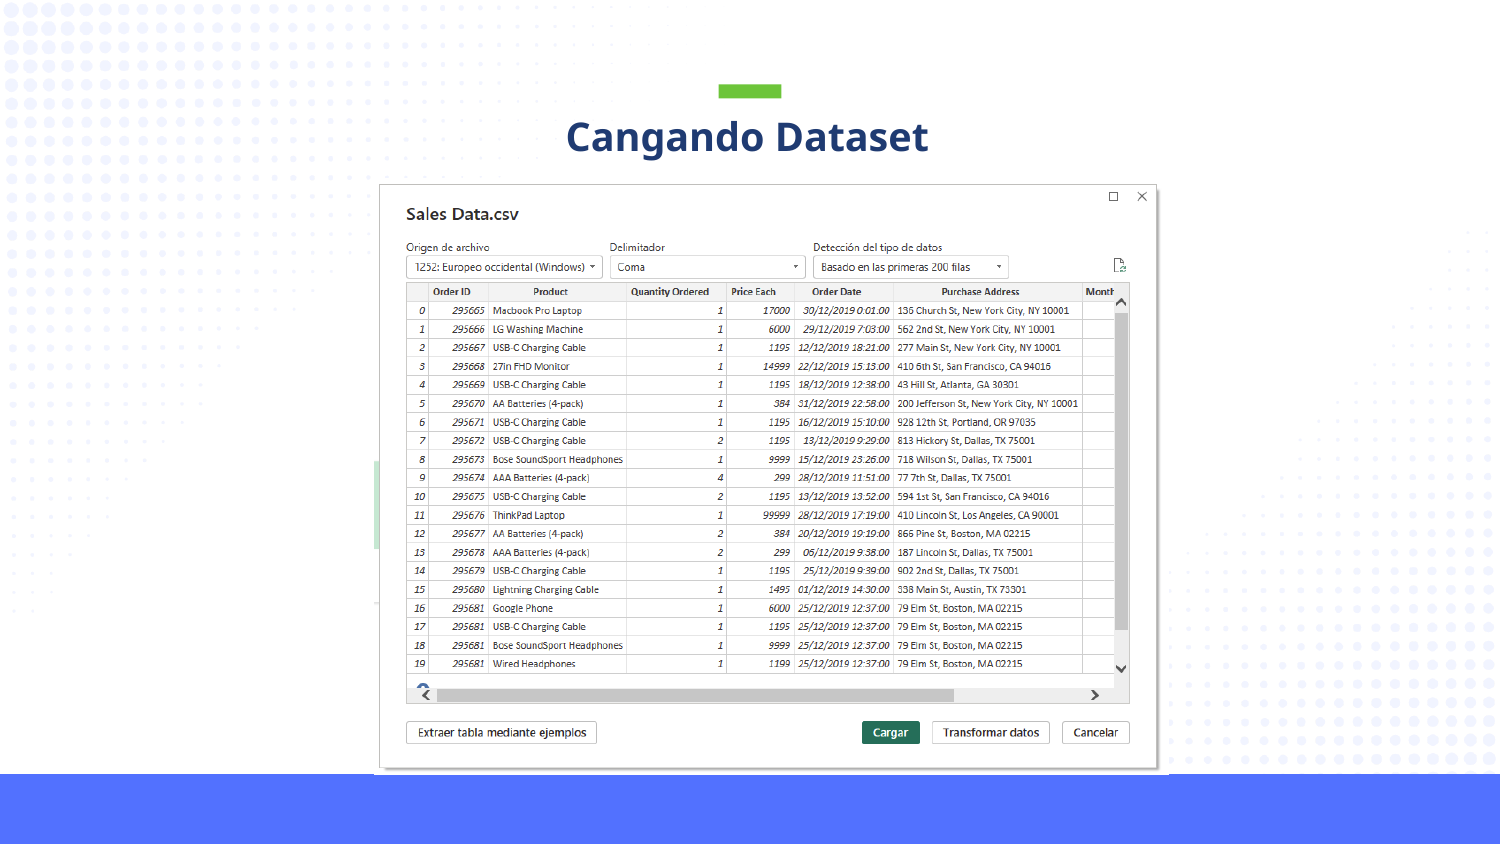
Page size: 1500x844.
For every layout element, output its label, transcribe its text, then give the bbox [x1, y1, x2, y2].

text_box Cangando Dataset [116, 119, 1379, 160]
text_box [0, 773, 1500, 844]
text_box [718, 84, 782, 99]
picture [0, 0, 1500, 775]
